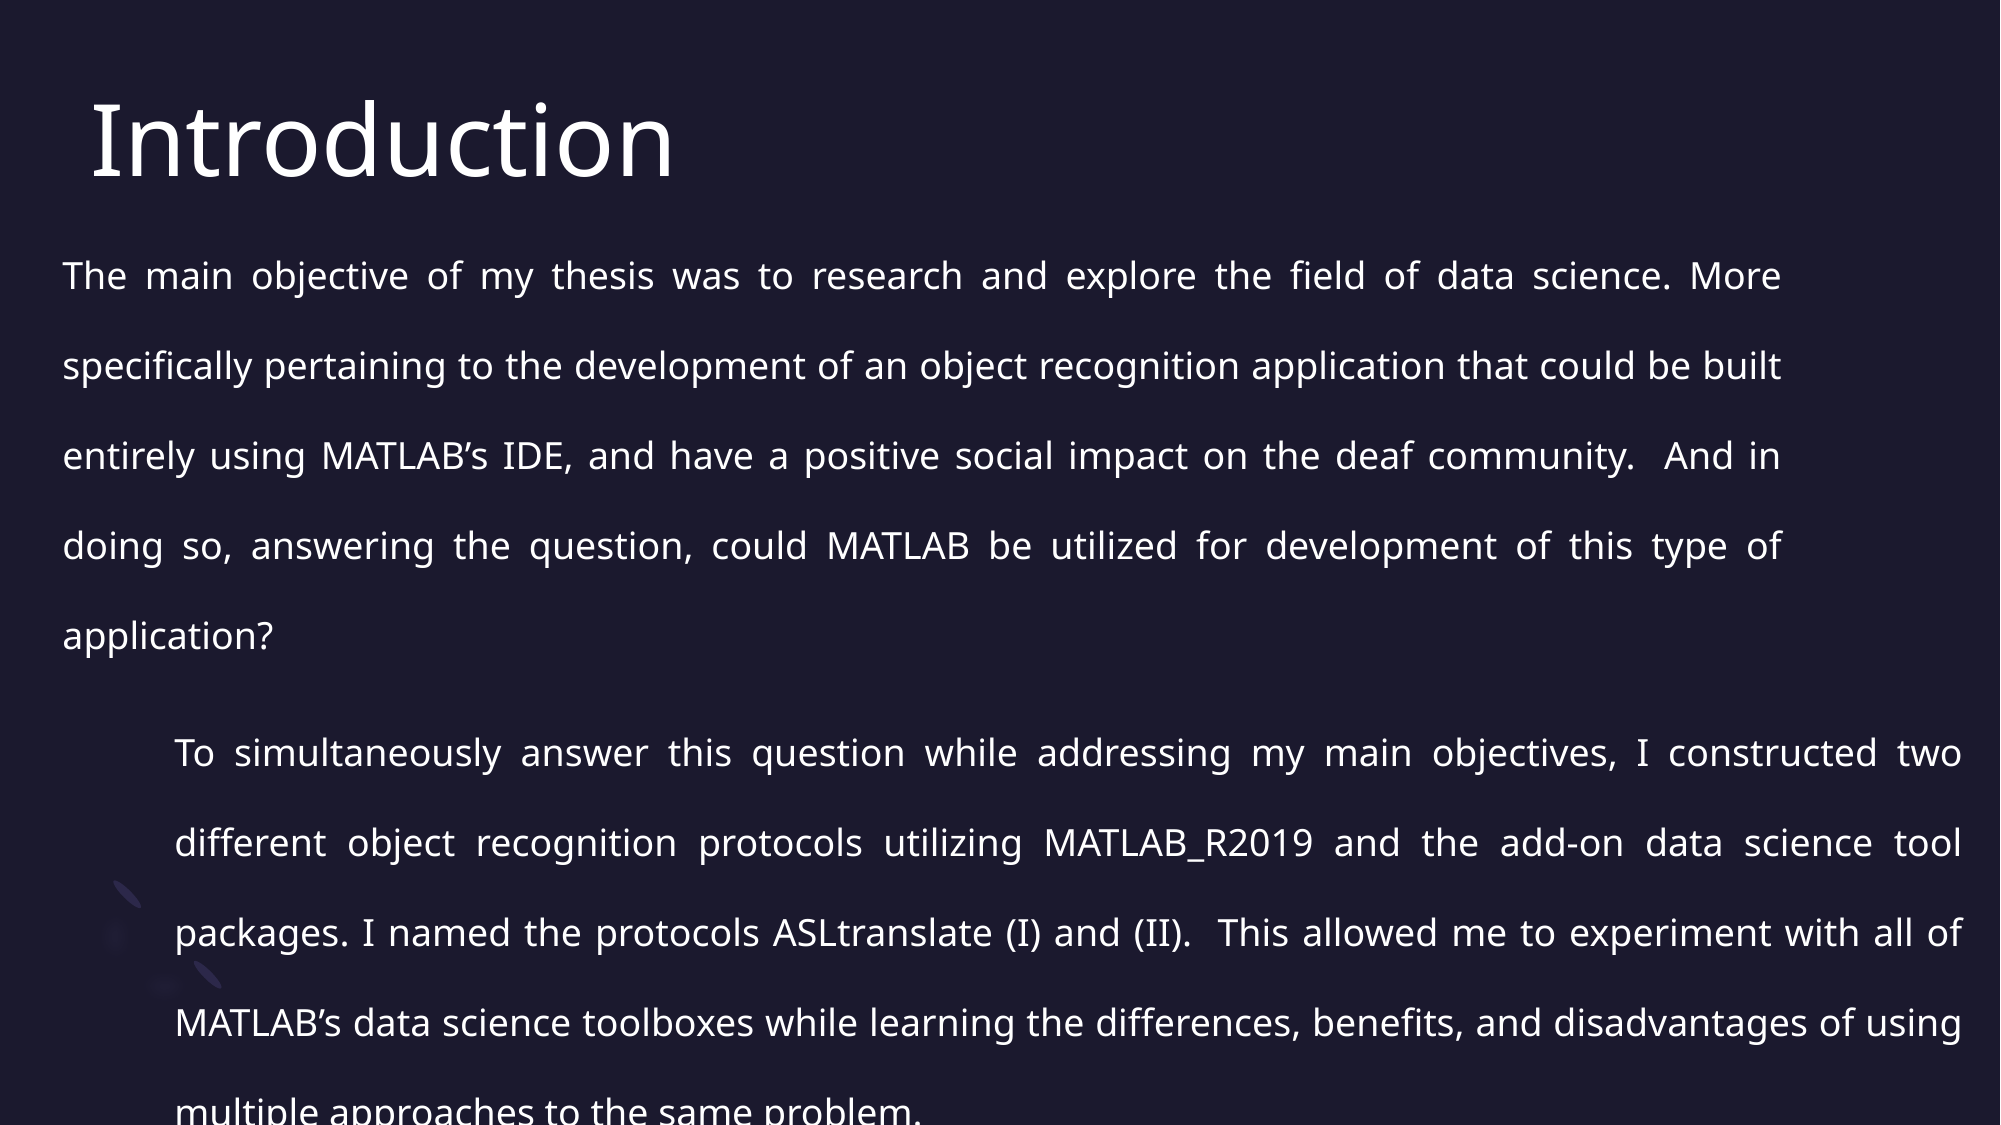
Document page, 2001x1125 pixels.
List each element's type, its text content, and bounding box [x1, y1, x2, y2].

title Introduction [90, 90, 1910, 309]
text_box To simultaneously answer this question while addressing my main objectives, I constructed two different object recognition protocols utilizing MATLAB_R2019 and the add-on data science tool packages. I named the protocols ASLtranslate (I) and (II). This allowed me to experiment with all of MATLAB’s data science toolboxes while learning the differences, benefits, and disadvantages of using multiple approaches to the same problem. [159, 676, 1979, 1125]
text_box The main objective of my thesis was to research and explore the field of data science. More specifically pertaining to the development of an object recognition application that could be built entirely using MATLAB’s IDE, and have a positive social impact on the deaf community. And in doing so, answering the question, could MATLAB be utilized for development of this type of application? [47, 199, 1799, 710]
